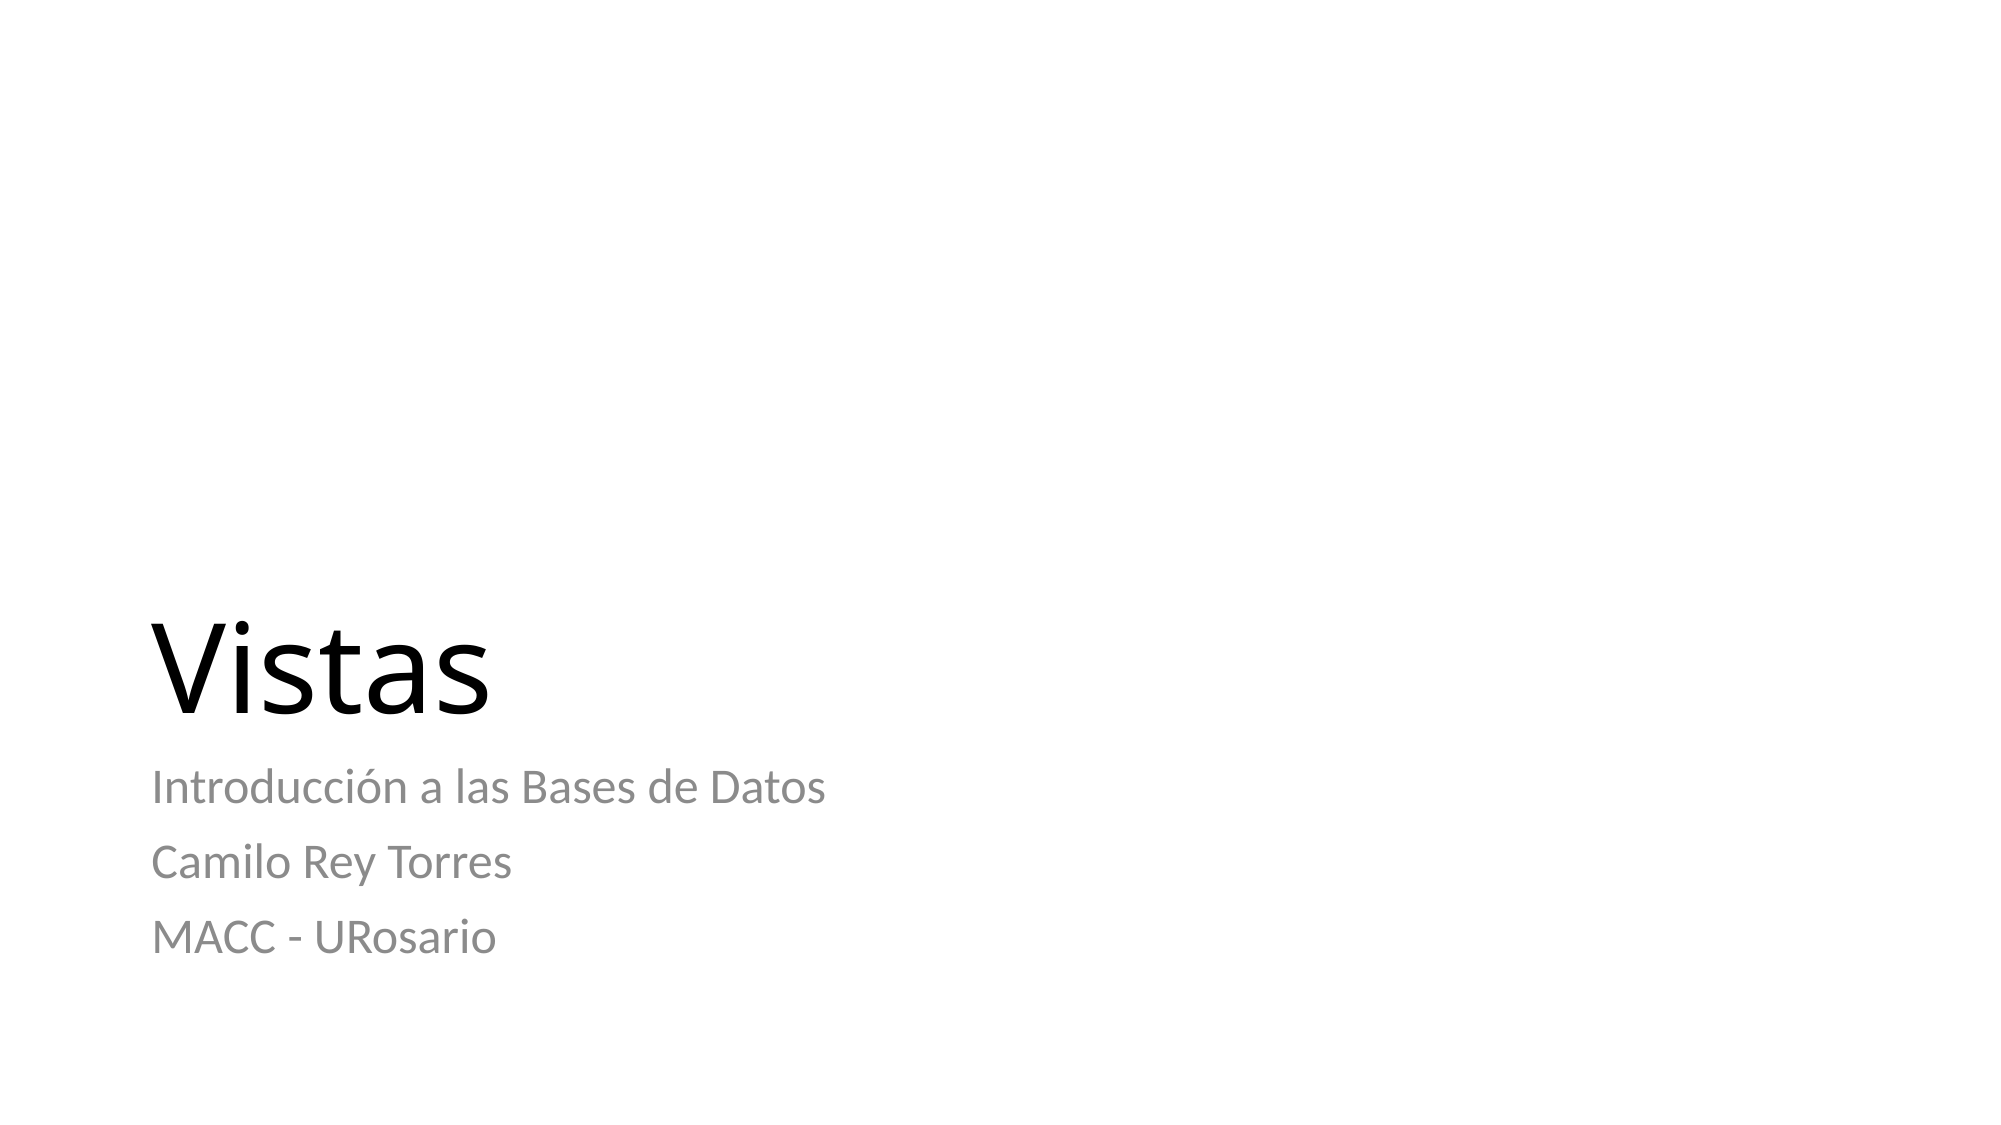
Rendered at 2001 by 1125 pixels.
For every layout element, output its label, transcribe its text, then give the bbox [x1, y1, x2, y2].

title Vistas [136, 280, 1862, 749]
list Introducción a las Bases de Datos Camilo Rey Torres MACC - URosario [136, 752, 1862, 999]
